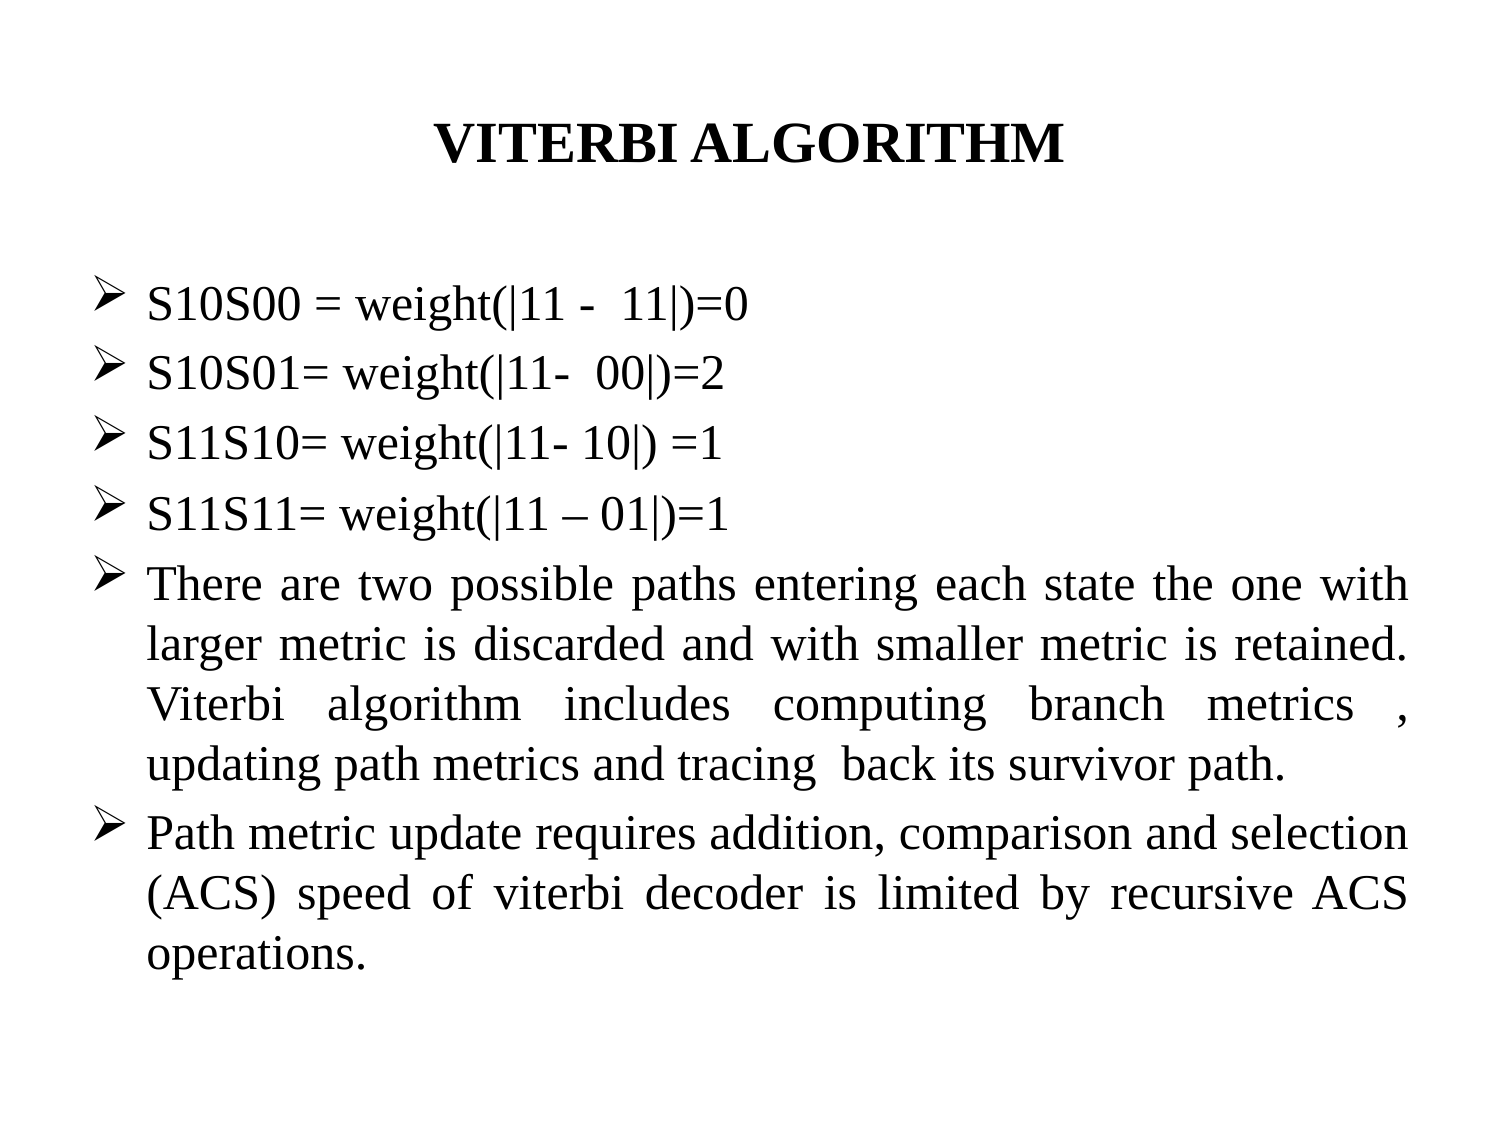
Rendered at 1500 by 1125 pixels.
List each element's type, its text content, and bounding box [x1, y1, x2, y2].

title VITERBI ALGORITHM [75, 45, 1425, 233]
list S10S00 = weight(|11 - 11|)=0 S10S01= weight(|11- 00|)=2 S11S10= weight(|11- 10|) =1 S11S11= weight(|11 – 01|)=1 There are two possible paths entering each state the one with larger metric is discarded and with smaller metric is retained. Viterbi algorithm includes computing branch metrics , updating path metrics and tracing back its survivor path. Path metric update requires addition, comparison and selection (ACS) speed of viterbi decoder is limited by recursive ACS operations. [75, 262, 1425, 1005]
